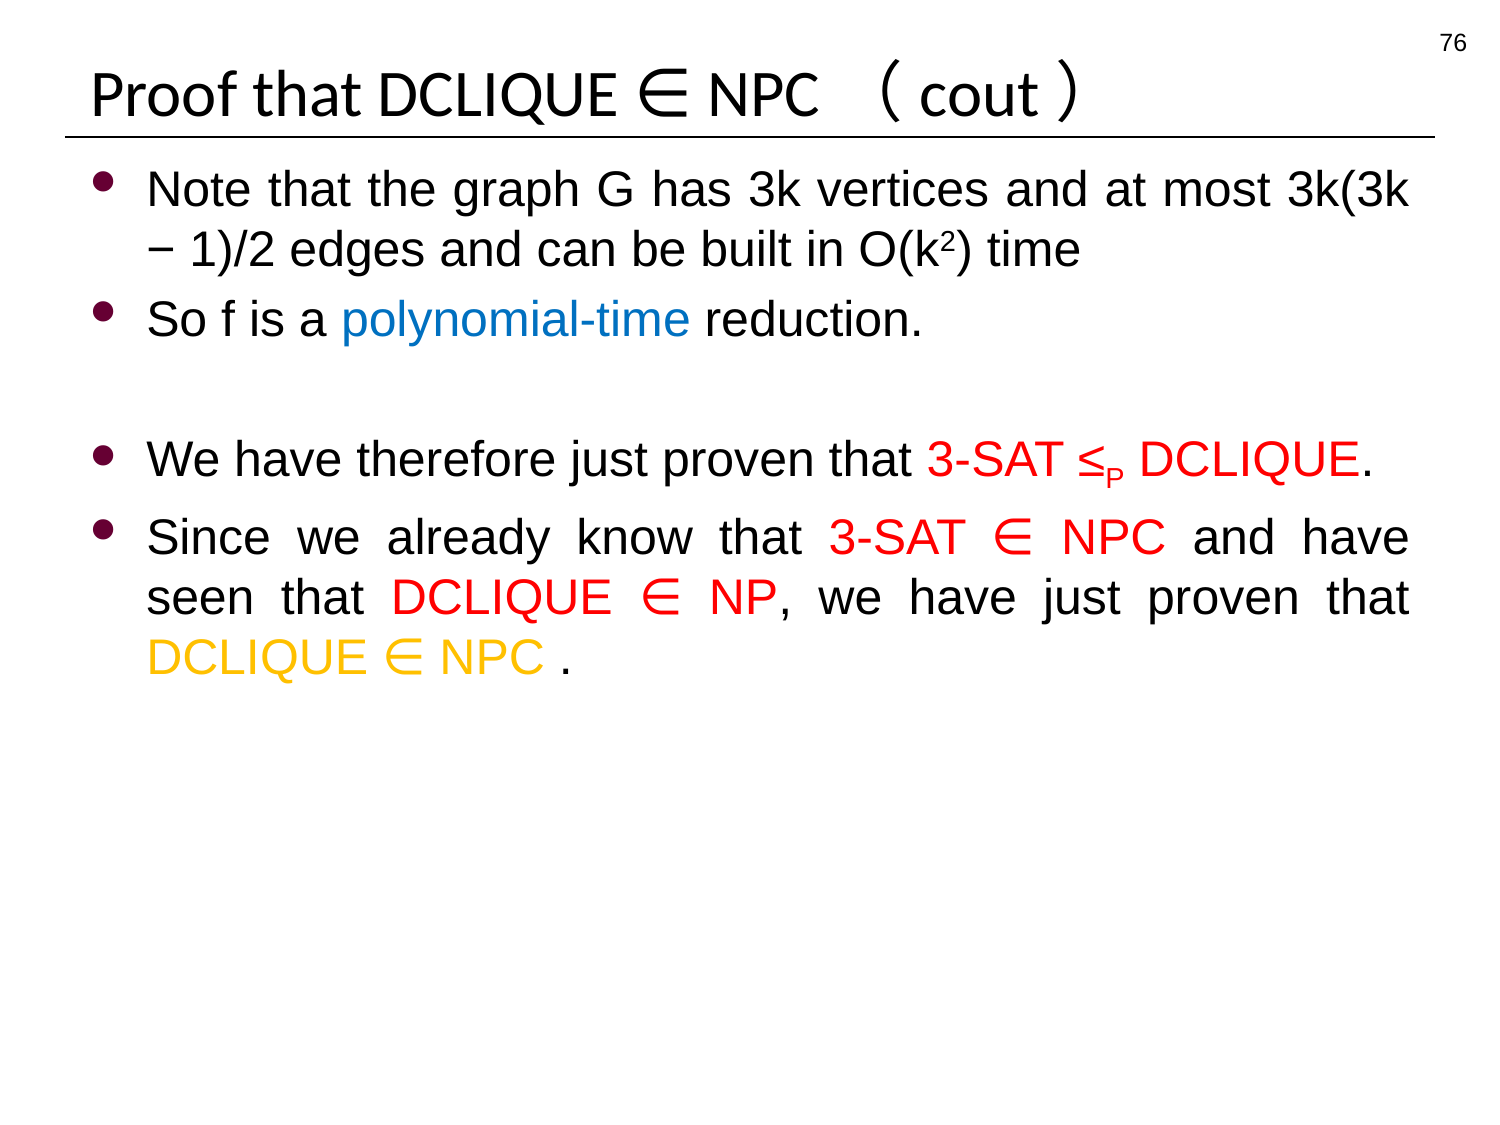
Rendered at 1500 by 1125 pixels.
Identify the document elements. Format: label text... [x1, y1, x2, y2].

slide_number 76 [1131, 18, 1483, 62]
title Proof that DCLIQUE ∈ NPC（cout） [75, 20, 1425, 138]
text_box Note that the graph G has 3k vertices and at most 3k(3k − 1)/2 edges and can be built in O(k2) time So f is a polynomial-time reduction. We have therefore just proven that 3-SAT ≤P DCLIQUE. Since we already know that 3-SAT ∈ NPC and have seen that DCLIQUE ∈ NP, we have just proven that DCLIQUE ∈ NPC . [74, 148, 1425, 1106]
